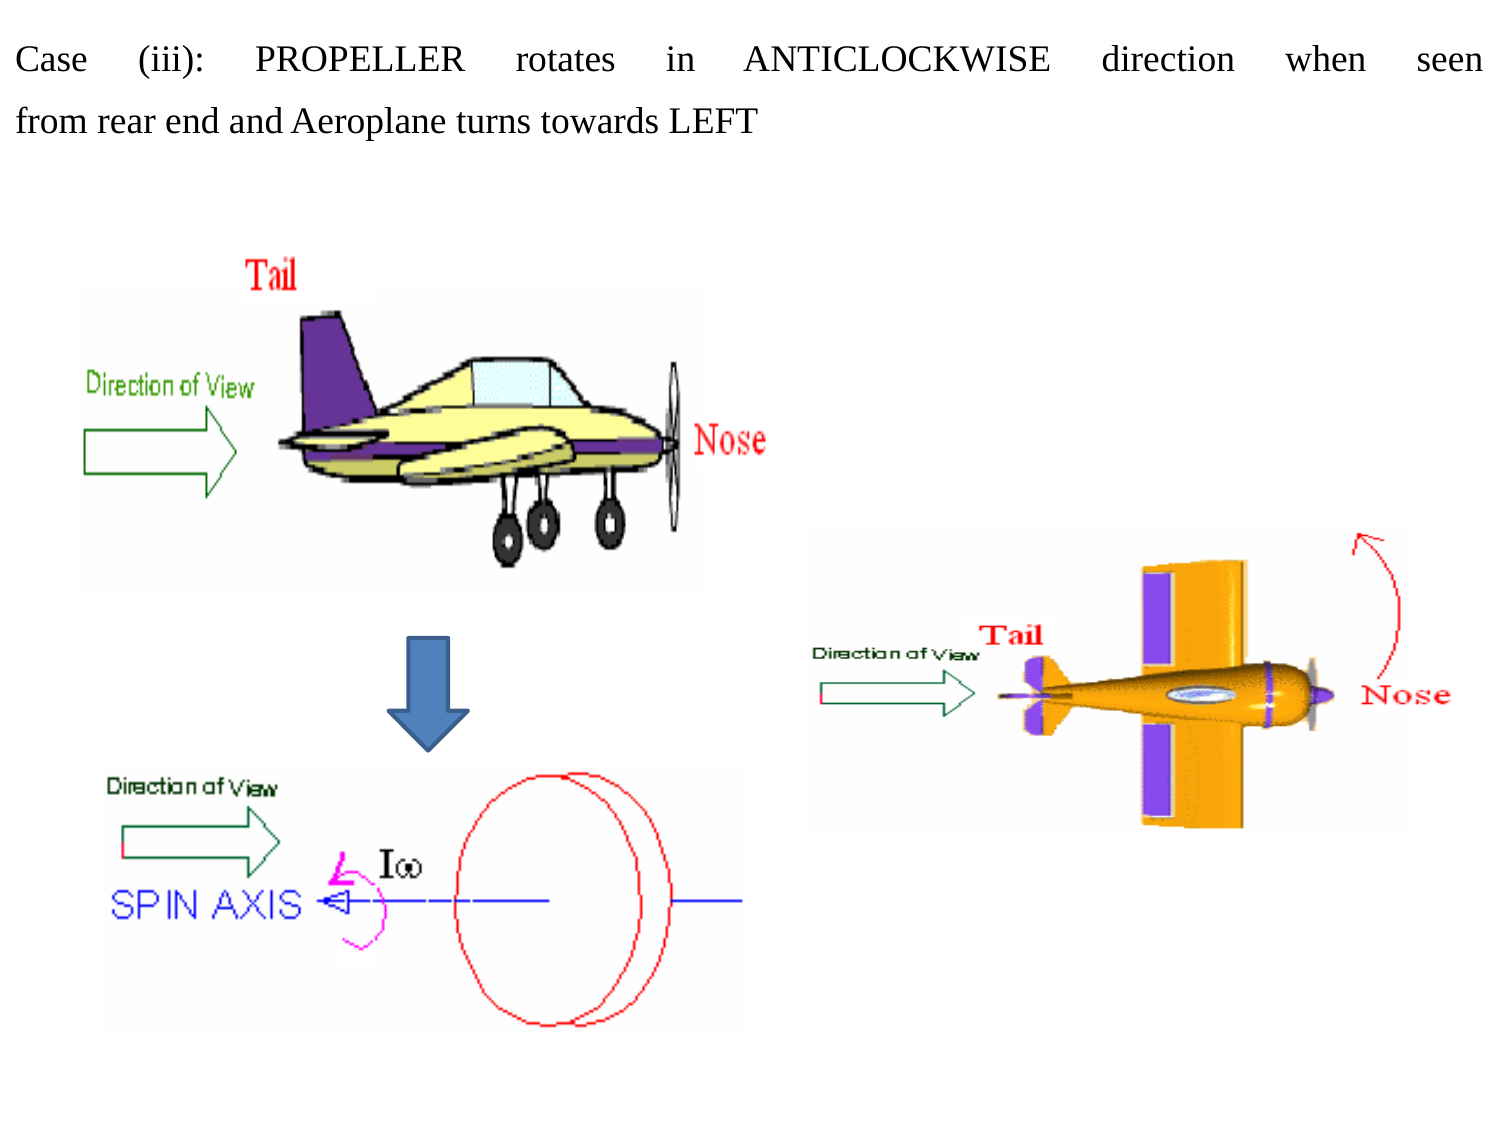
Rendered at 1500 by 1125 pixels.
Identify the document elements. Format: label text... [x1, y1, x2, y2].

text_box [386, 635, 470, 753]
picture [99, 766, 751, 1042]
picture [806, 524, 1460, 838]
picture [74, 237, 776, 595]
title Case (iii): PROPELLER rotates in ANTICLOCKWISE direction when seen from rear end and Aeroplane turns towards LEFT [0, 8, 1500, 152]
